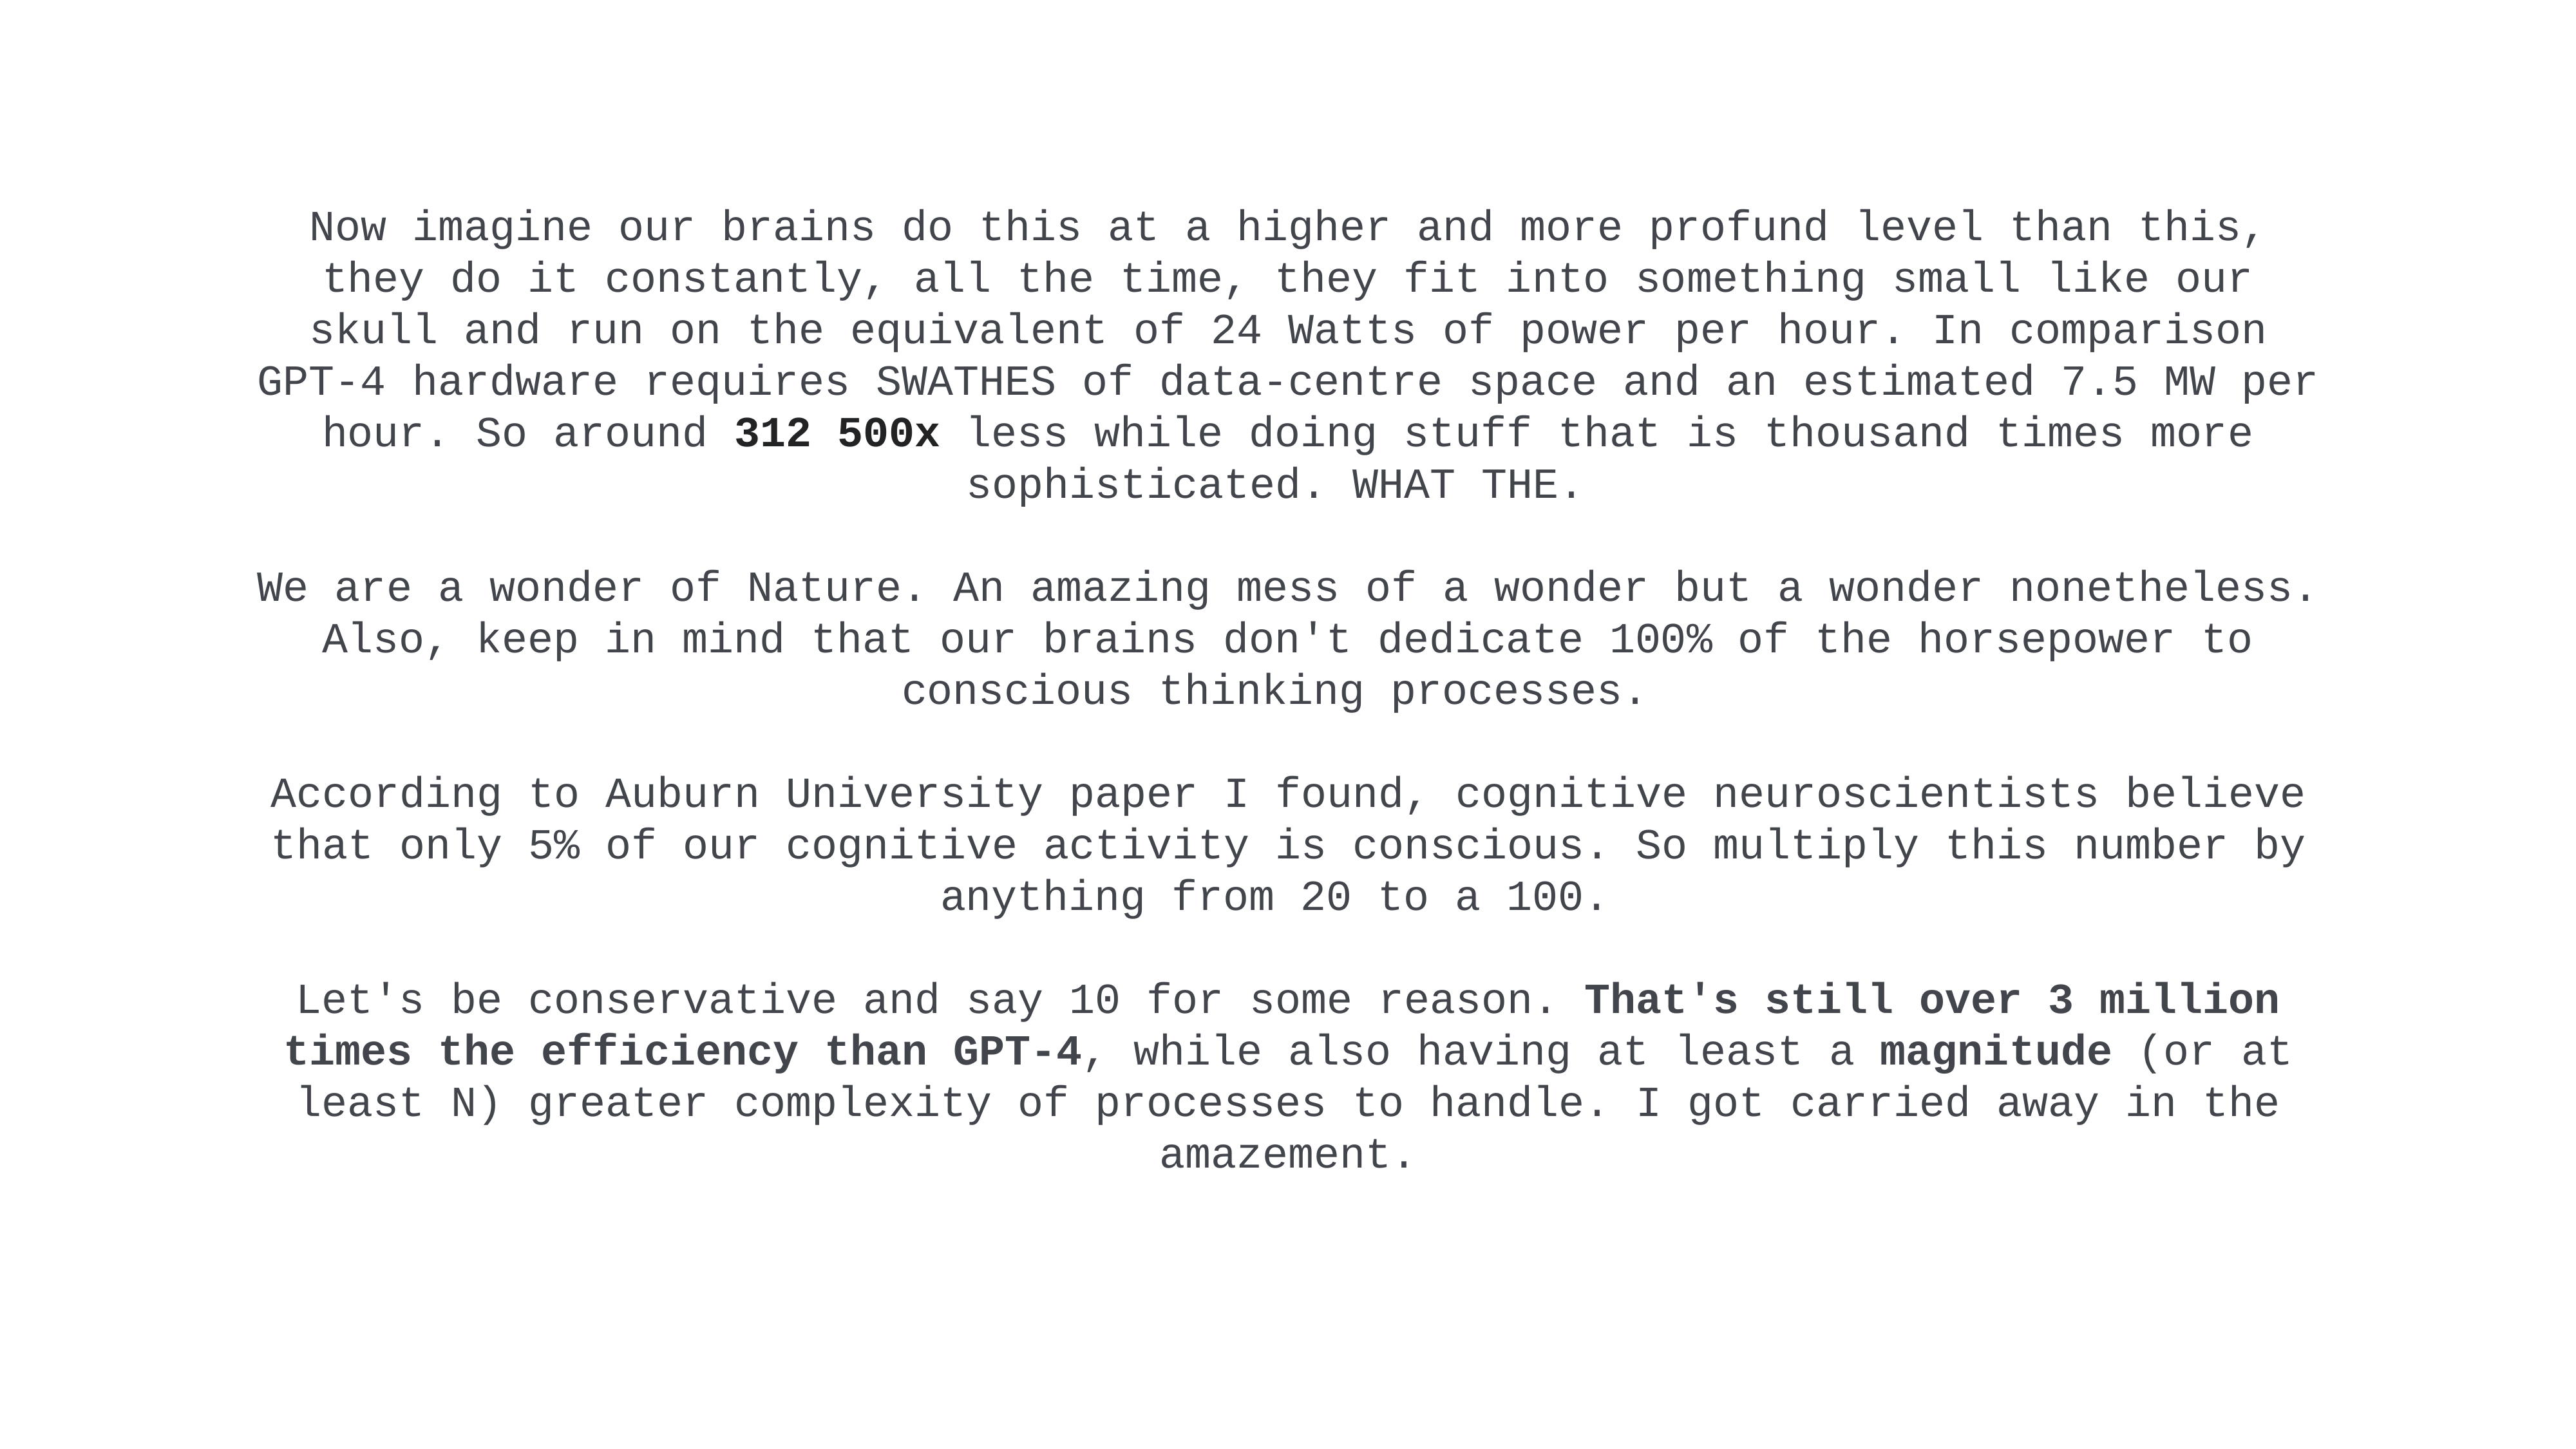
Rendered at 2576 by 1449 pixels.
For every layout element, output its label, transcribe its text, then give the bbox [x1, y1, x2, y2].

text_box Now imagine our brains do this at a higher and more profund level than this, they do it constantly, all the time, they fit into something small like our skull and run on the equivalent of 24 Watts of power per hour. In comparison GPT-4 hardware requires SWATHES of data-centre space and an estimated 7.5 MW per hour. So around 312 500x less while doing stuff that is thousand times more sophisticated. WHAT THE. We are a wonder of Nature. An amazing mess of a wonder but a wonder nonetheless. Also, keep in mind that our brains don't dedicate 100% of the horsepower to conscious thinking processes. According to Auburn University paper I found, cognitive neuroscientists believe that only 5% of our cognitive activity is conscious. So multiply this number by anything from 20 to a 100. Let's be conservative and say 10 for some reason. That's still over 3 million times the efficiency than GPT-4, while also having at least a magnitude (or at least N) greater complexity of processes to handle. I got carried away in the amazement. [249, 192, 2327, 1182]
